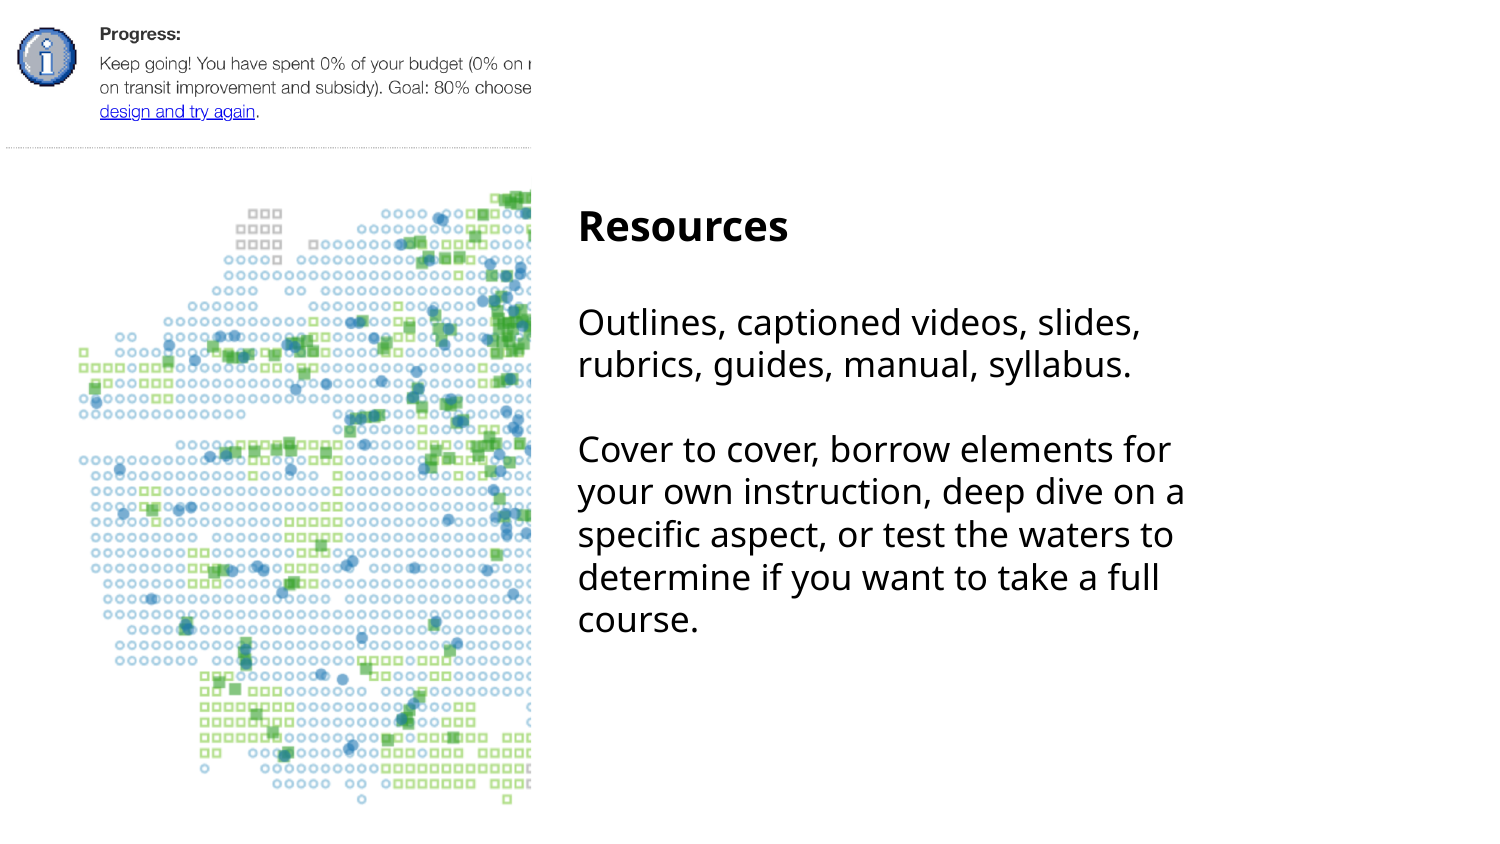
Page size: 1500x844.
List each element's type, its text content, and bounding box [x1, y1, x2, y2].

picture [0, 0, 532, 844]
text_box Resources Outlines, captioned videos, slides, rubrics, guides, manual, syllabus. Cover to cover, borrow elements for your own instruction, deep dive on a specific aspect, or test the waters to determine if you want to take a full course. [562, 184, 1263, 655]
